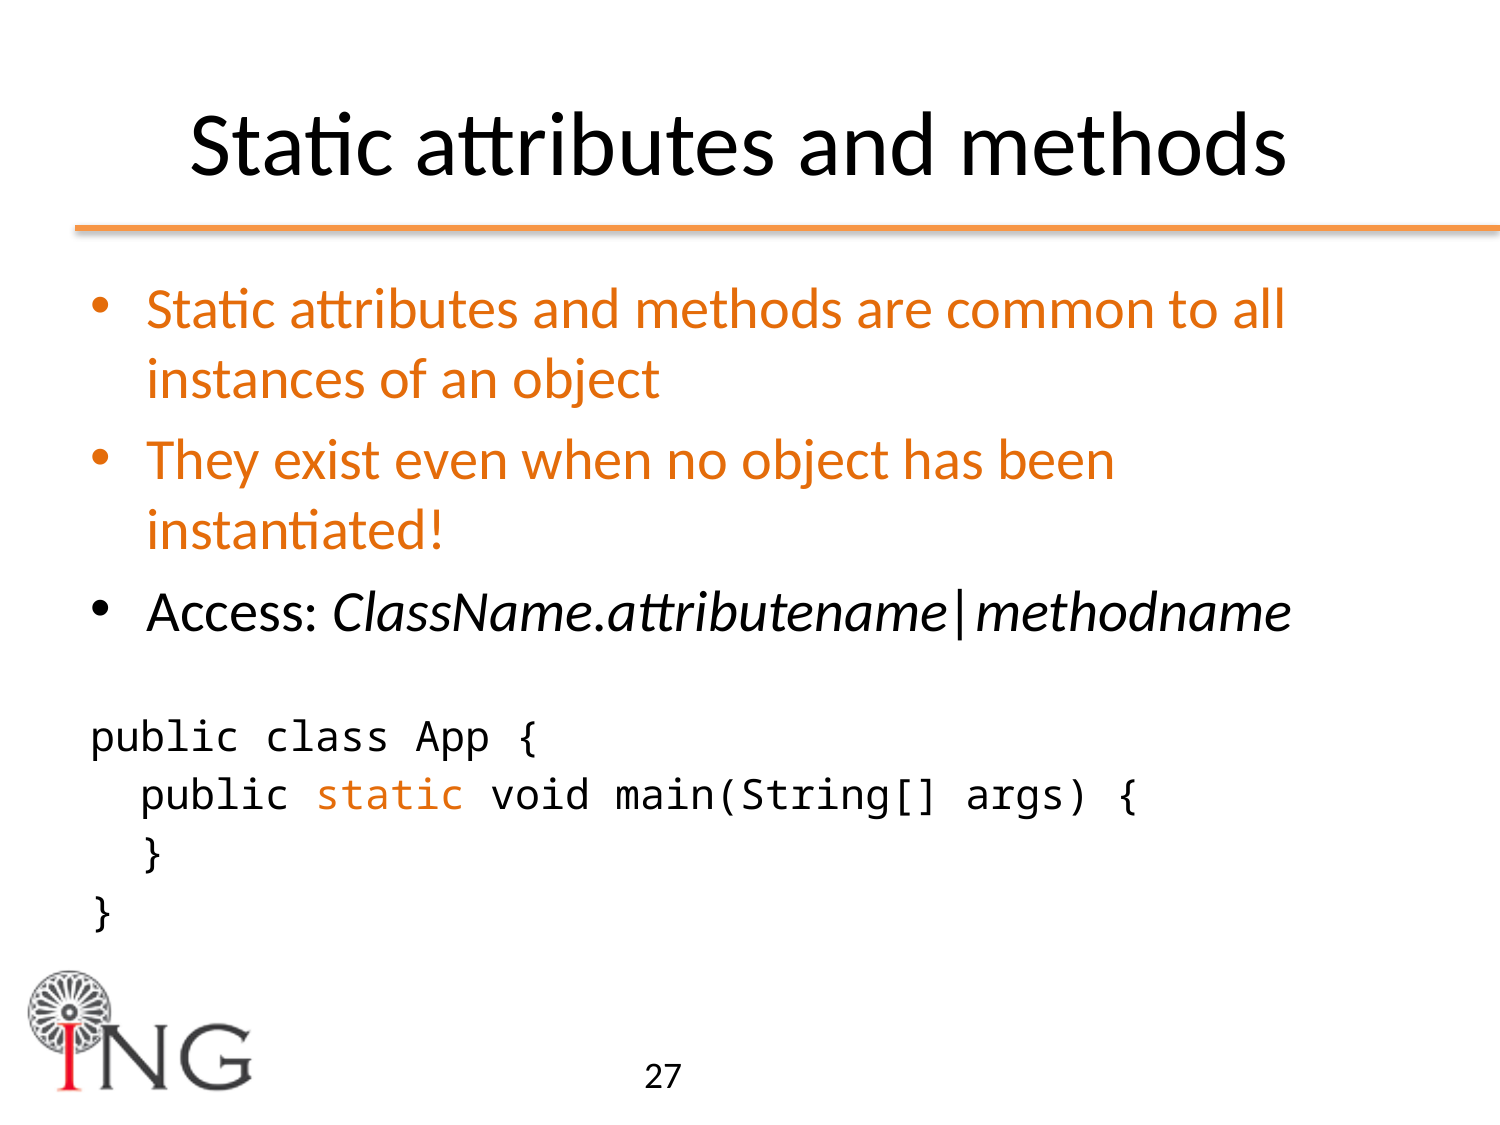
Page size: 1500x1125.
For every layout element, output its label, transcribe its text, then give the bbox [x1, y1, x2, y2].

slide_number 27 [629, 1043, 1425, 1104]
title Static attributes and methods [75, 45, 1425, 233]
list Static attributes and methods are common to all instances of an object They exist even when no object has been instantiated! Access: ClassName.attributename|methodname public class App { public static void main(String[] args) { } } [75, 262, 1425, 1005]
picture [3, 948, 281, 1124]
